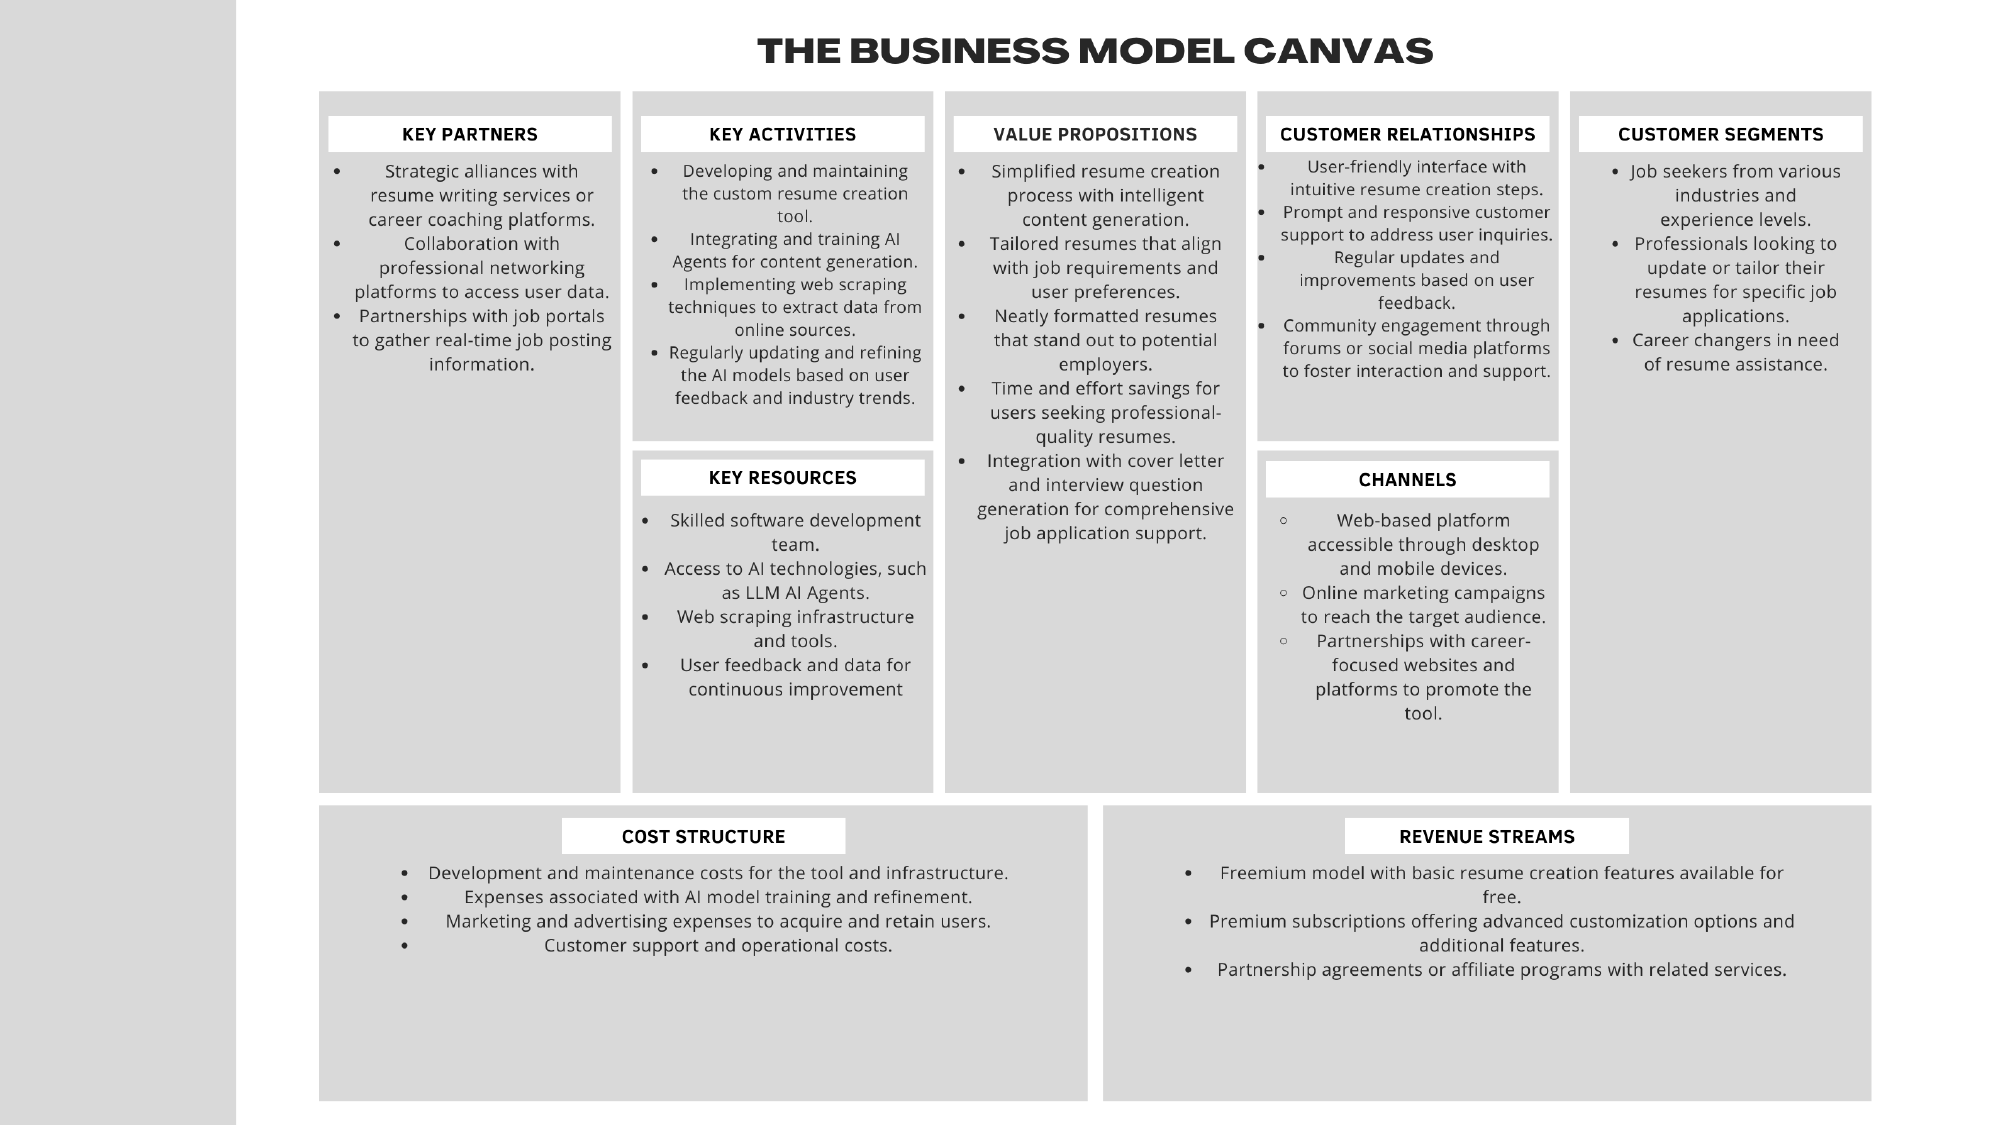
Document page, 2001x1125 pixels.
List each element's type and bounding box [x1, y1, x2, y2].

picture [299, 0, 1891, 1125]
